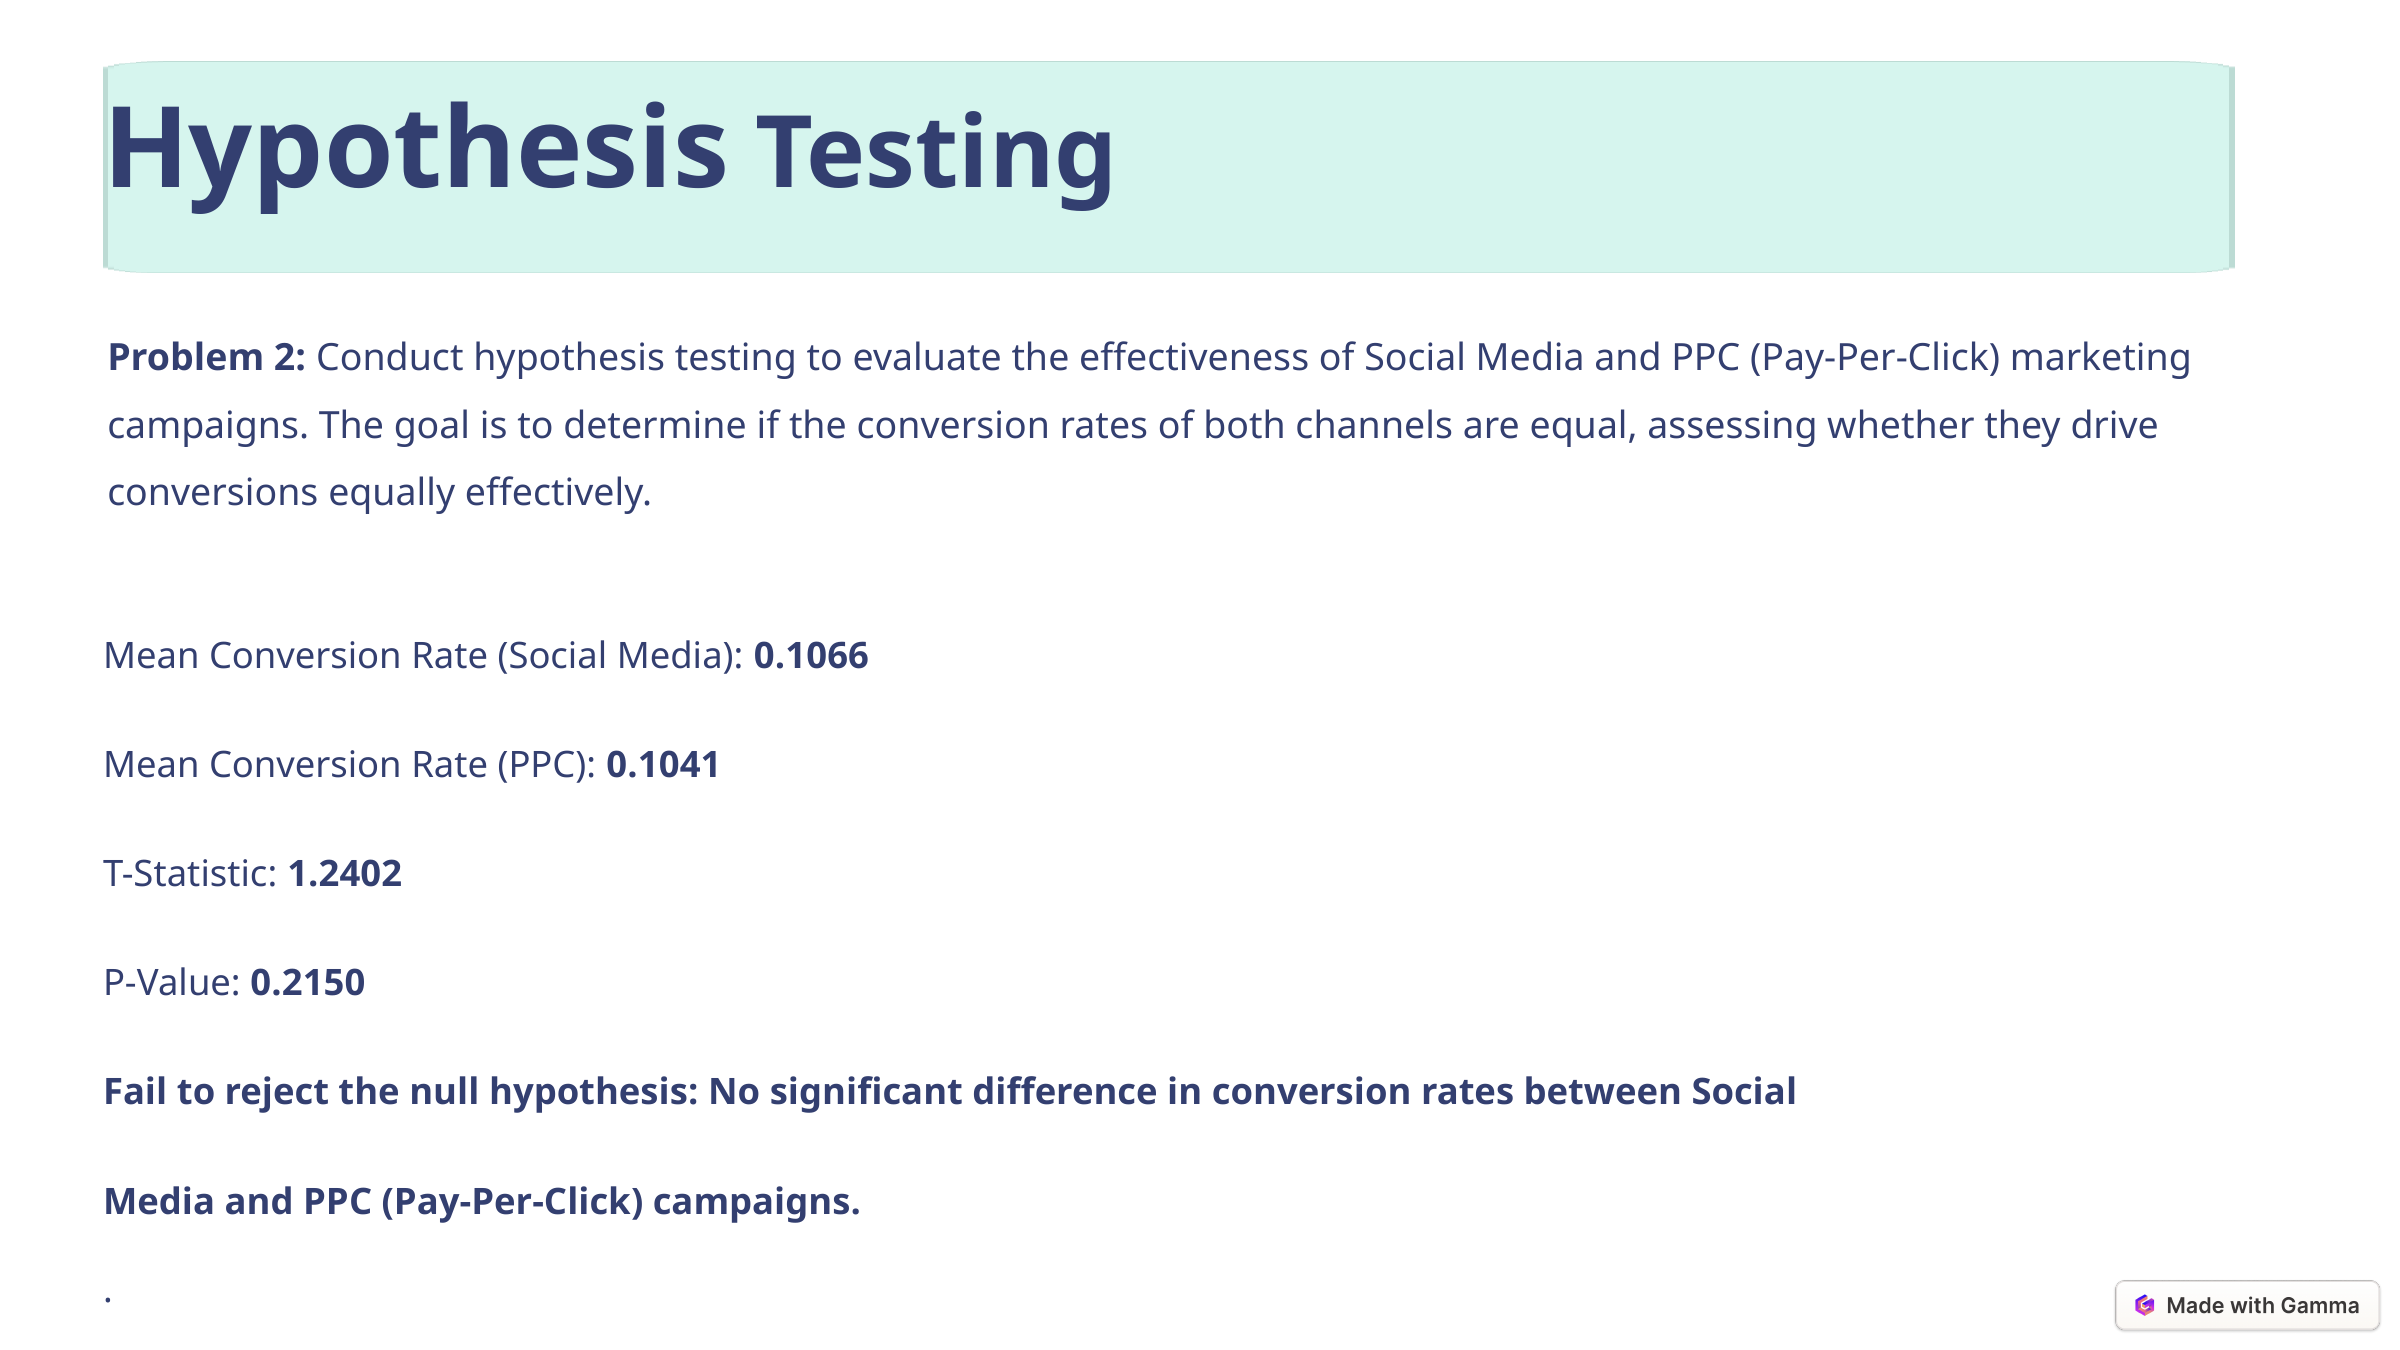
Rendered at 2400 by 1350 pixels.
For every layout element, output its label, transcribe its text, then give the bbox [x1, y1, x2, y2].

text_box Problem 2: Conduct hypothesis testing to evaluate the effectiveness of Social Media and PPC (Pay-Per-Click) marketing campaigns. The goal is to determine if the conversion rates of both channels are equal, assessing whether they drive conversions equally effectively. [92, 303, 2308, 521]
picture [103, 61, 2235, 273]
picture [2106, 1271, 2389, 1339]
text_box Mean Conversion Rate (Social Media): 0.1066 Mean Conversion Rate (PPC): 0.1041 T-Statistic: 1.2402 P-Value: 0.2150 Fail to reject the null hypothesis: No significant difference in conversion rates between Social Media and PPC (Pay-Per-Click) campaigns. . [103, 566, 1906, 1289]
